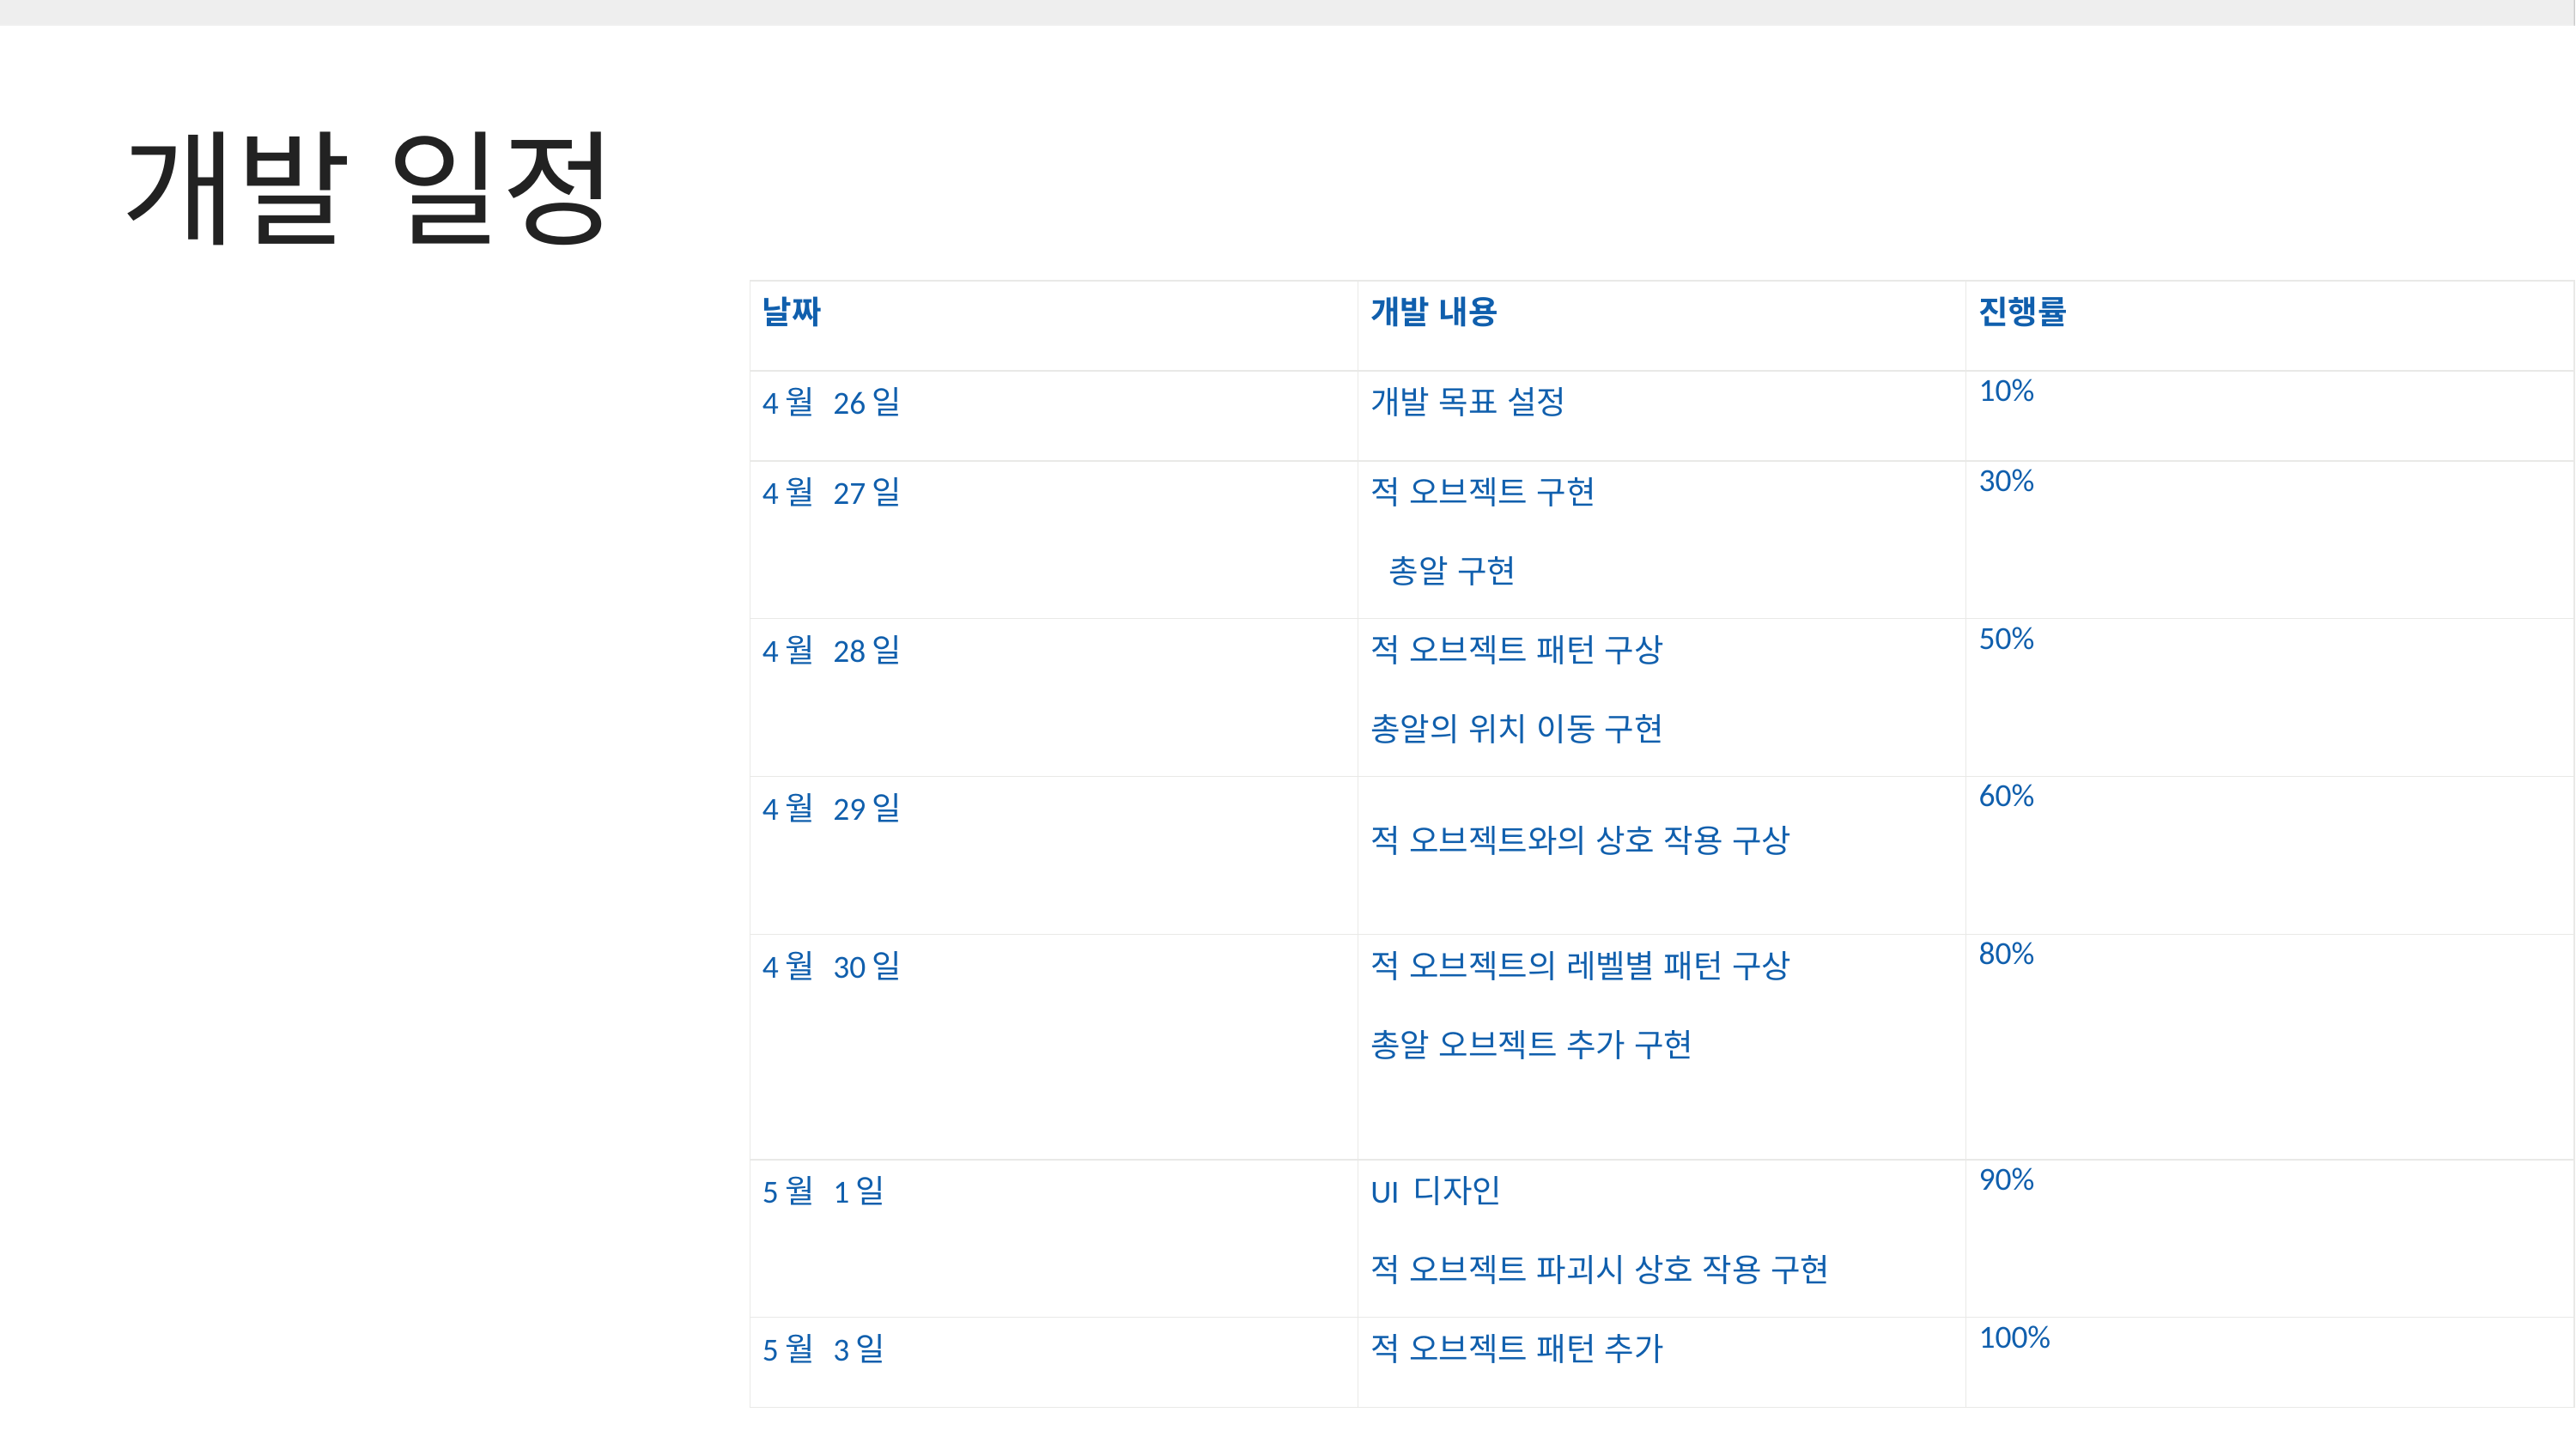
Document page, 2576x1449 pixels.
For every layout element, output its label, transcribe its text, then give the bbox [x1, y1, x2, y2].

table_cell 4월 30일 [750, 935, 1358, 1159]
table_cell 90% [1966, 1161, 2573, 1317]
table_cell 개발 목표 설정 [1358, 372, 1965, 460]
table_header 진행률 [1966, 282, 2573, 370]
table_cell 10% [1966, 372, 2573, 460]
table_cell 적 오브젝트 패턴 구상 총알의 위치 이동 구현 [1358, 619, 1965, 776]
table_cell 적 오브젝트와의 상호 작용 구상 [1358, 777, 1965, 934]
table_cell 5월 3일 [750, 1318, 1358, 1407]
table_header 개발 내용 [1358, 282, 1965, 370]
picture [0, 0, 2576, 26]
table_cell 30% [1966, 462, 2573, 618]
table_cell 적 오브젝트의 레벨별 패턴 구상 총알 오브젝트 추가 구현 [1358, 935, 1965, 1159]
table_cell 100% [1966, 1318, 2573, 1407]
table_cell 50% [1966, 619, 2573, 776]
table_cell 5월 1일 [750, 1161, 1358, 1317]
table_cell 4월 27일 [750, 462, 1358, 618]
table_cell 적 오브젝트 패턴 추가 [1358, 1318, 1965, 1407]
table_cell 4월 29일 [750, 777, 1358, 934]
table_header 날짜 [750, 282, 1358, 370]
table_cell 4월 26일 [750, 372, 1358, 460]
table_cell UI 디자인 적 오브젝트 파괴시 상호 작용 구현 [1358, 1161, 1965, 1317]
text_box 개발 일정 [121, 105, 2353, 281]
table_cell 60% [1966, 777, 2573, 934]
table_cell 적 오브젝트 구현 총알 구현 [1358, 462, 1965, 618]
table_cell 4월 28일 [750, 619, 1358, 776]
table_cell 80% [1966, 935, 2573, 1159]
